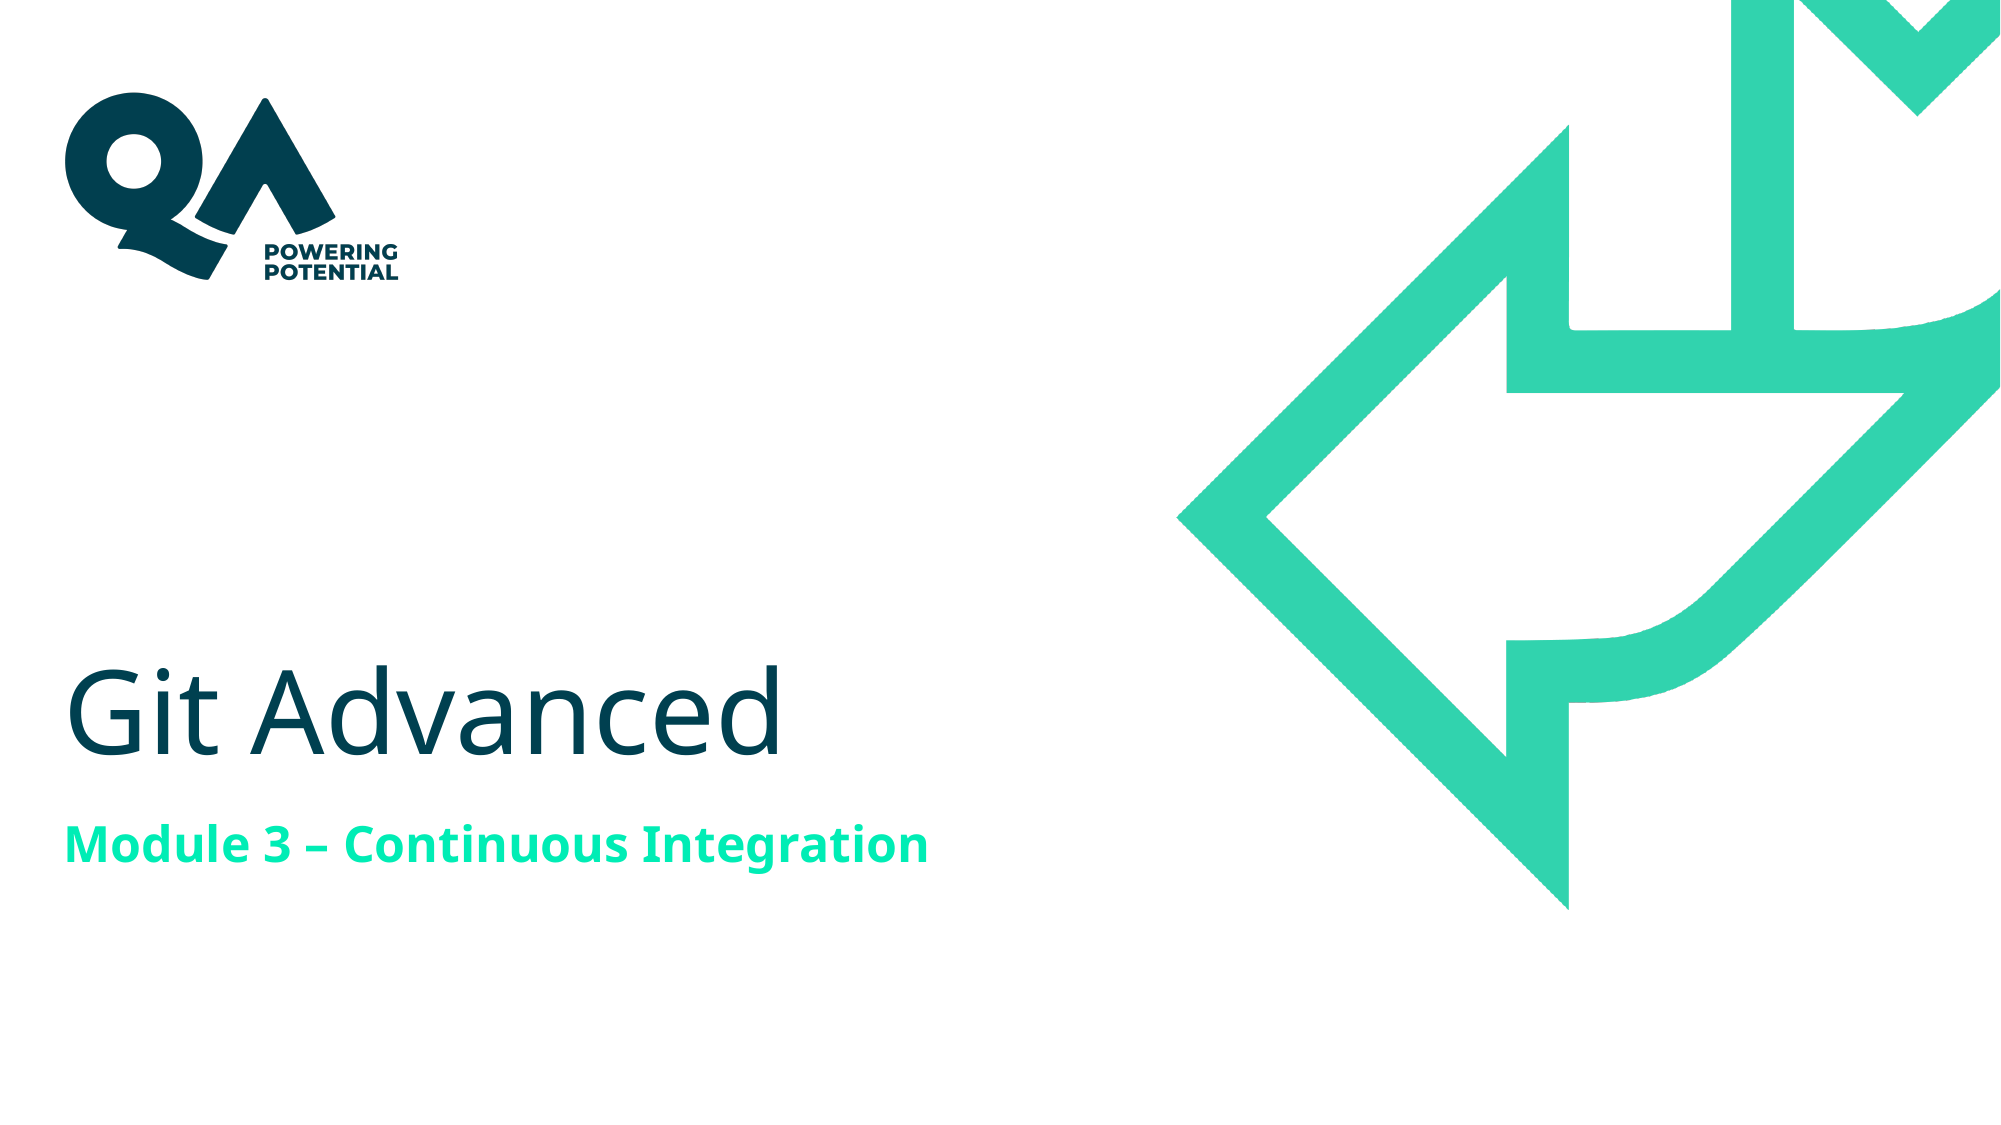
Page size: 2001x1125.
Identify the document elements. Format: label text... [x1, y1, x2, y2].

picture [13, 49, 447, 314]
list Module 3 – Continuous Integration [63, 826, 1147, 944]
picture [1164, 0, 2001, 931]
title Git Advanced [63, 381, 1146, 780]
